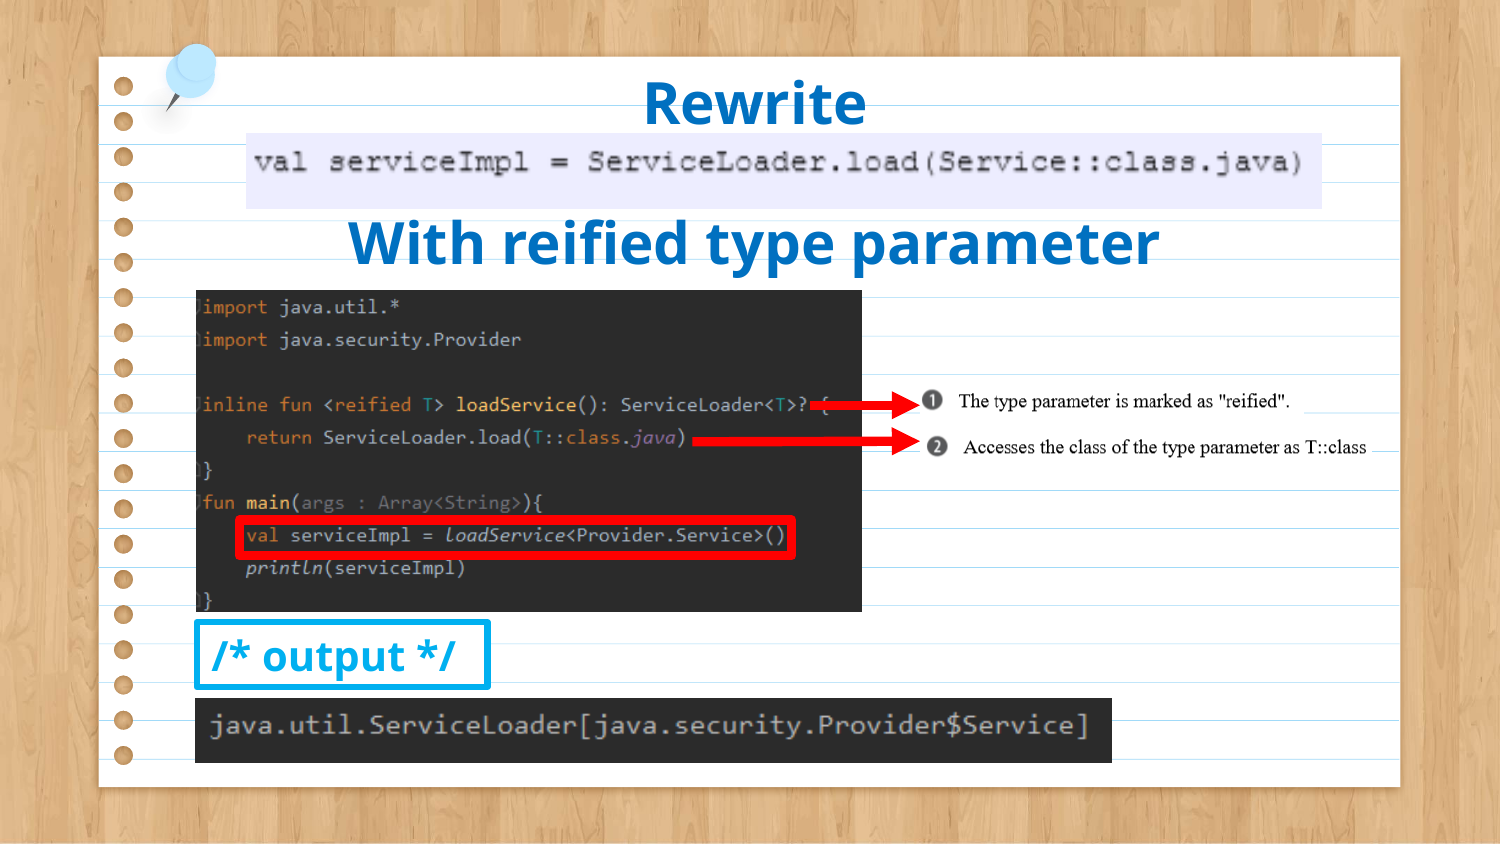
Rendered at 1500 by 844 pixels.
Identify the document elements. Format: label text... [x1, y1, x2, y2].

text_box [141, 43, 217, 134]
picture [0, 0, 1500, 844]
text_box /* output */ [196, 622, 488, 687]
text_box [196, 290, 1372, 613]
title Rewrite With reified type parameter [152, 51, 1359, 156]
